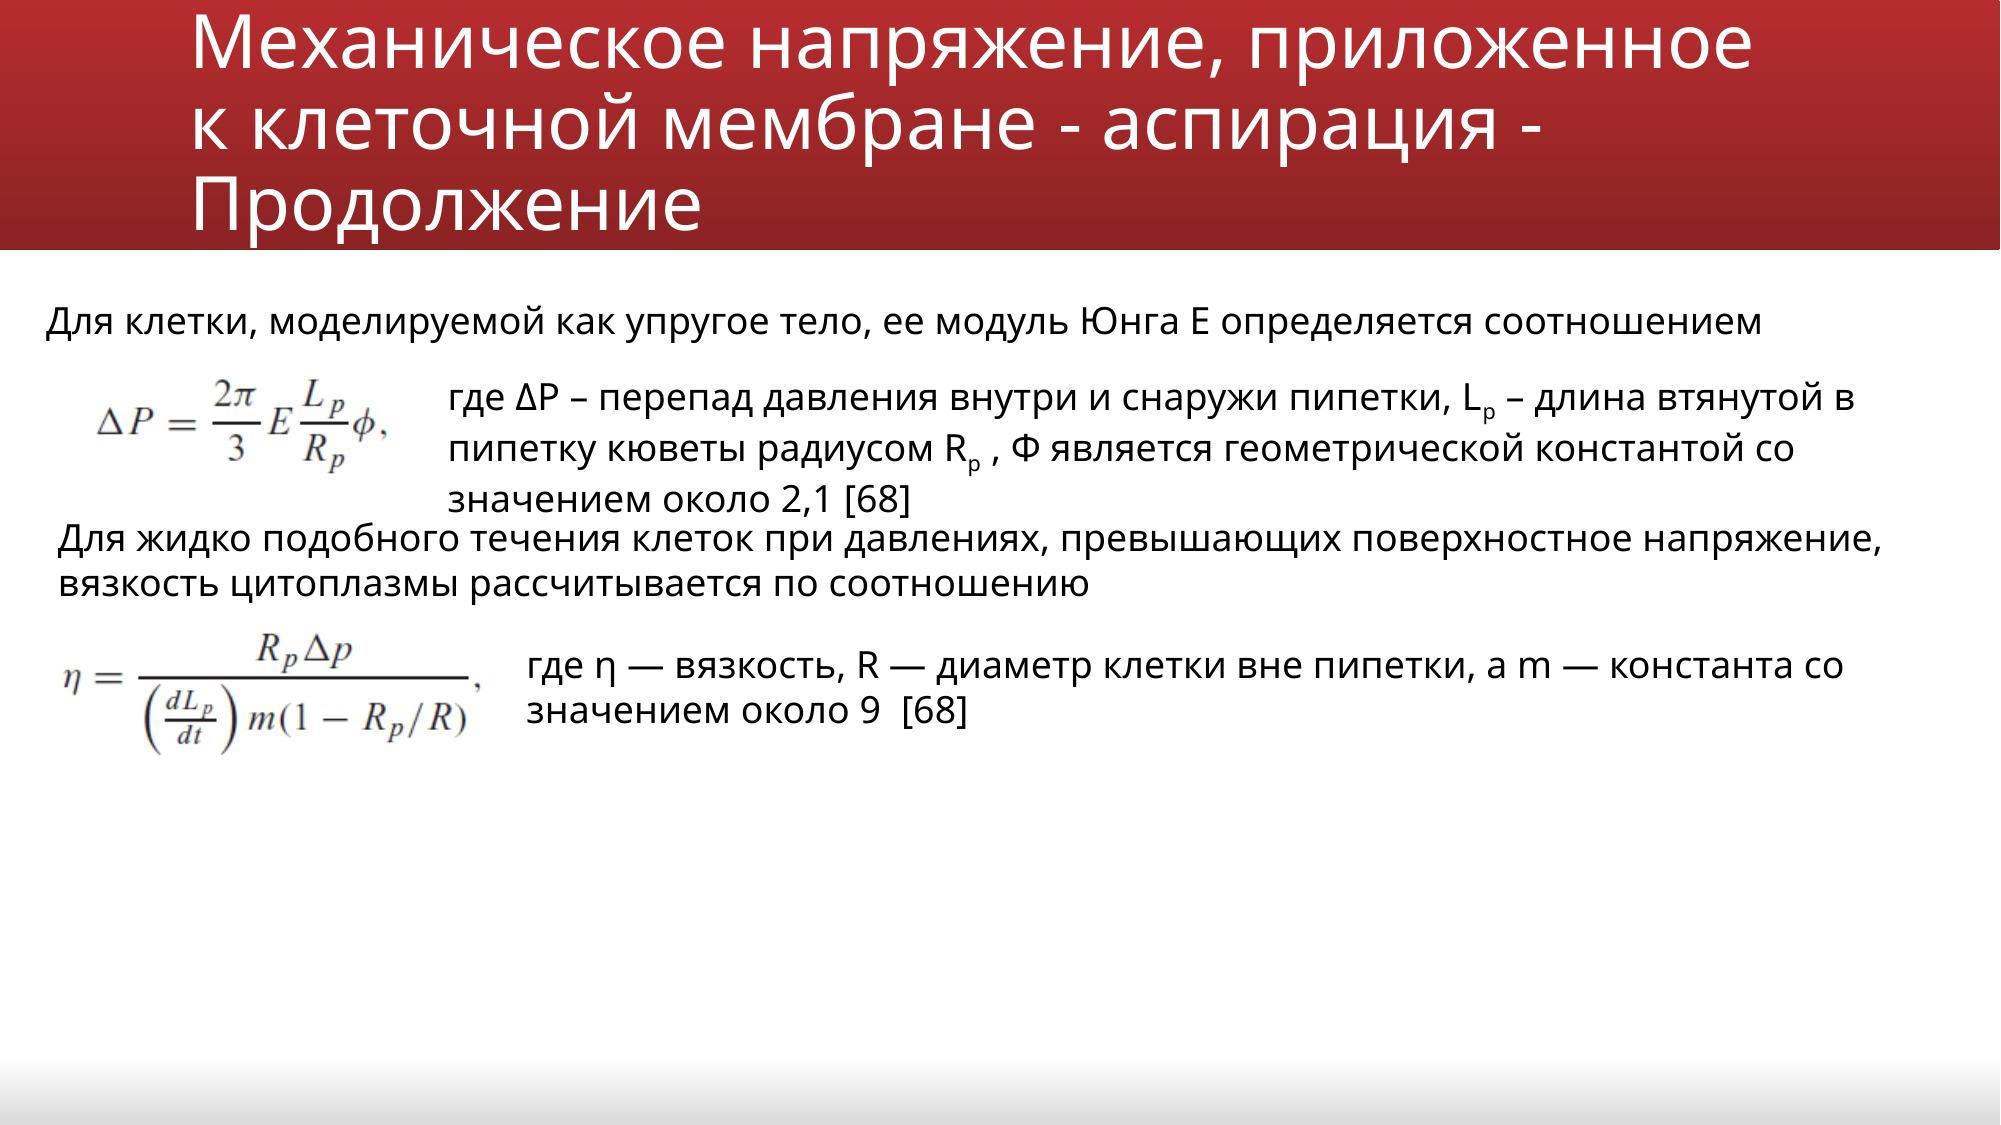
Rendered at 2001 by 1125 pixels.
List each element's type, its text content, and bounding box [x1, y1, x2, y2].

text_box где ΔP – перепад давления внутри и снаружи пипетки, Lp – длина втянутой в пипетку кюветы радиусом Rp , Ф является геометрической константой со значением около 2,1 [68] [432, 365, 1981, 506]
text_box Для клетки, моделируемой как упругое тело, ее модуль Юнга E определяется соотношением [31, 289, 1945, 350]
picture [78, 350, 410, 486]
title Механическое напряжение, приложенное к клеточной мембране - аспирация - Продолжение [174, 16, 1825, 234]
text_box где η — вязкость, R — диаметр клетки вне пипетки, а m — константа со значением около 9 [68] [511, 633, 1981, 739]
picture [43, 601, 494, 774]
text_box Для жидко подобного течения клеток при давлениях, превышающих поверхностное напряжение, вязкость цитоплазмы рассчитывается по соотношению [43, 506, 1981, 612]
